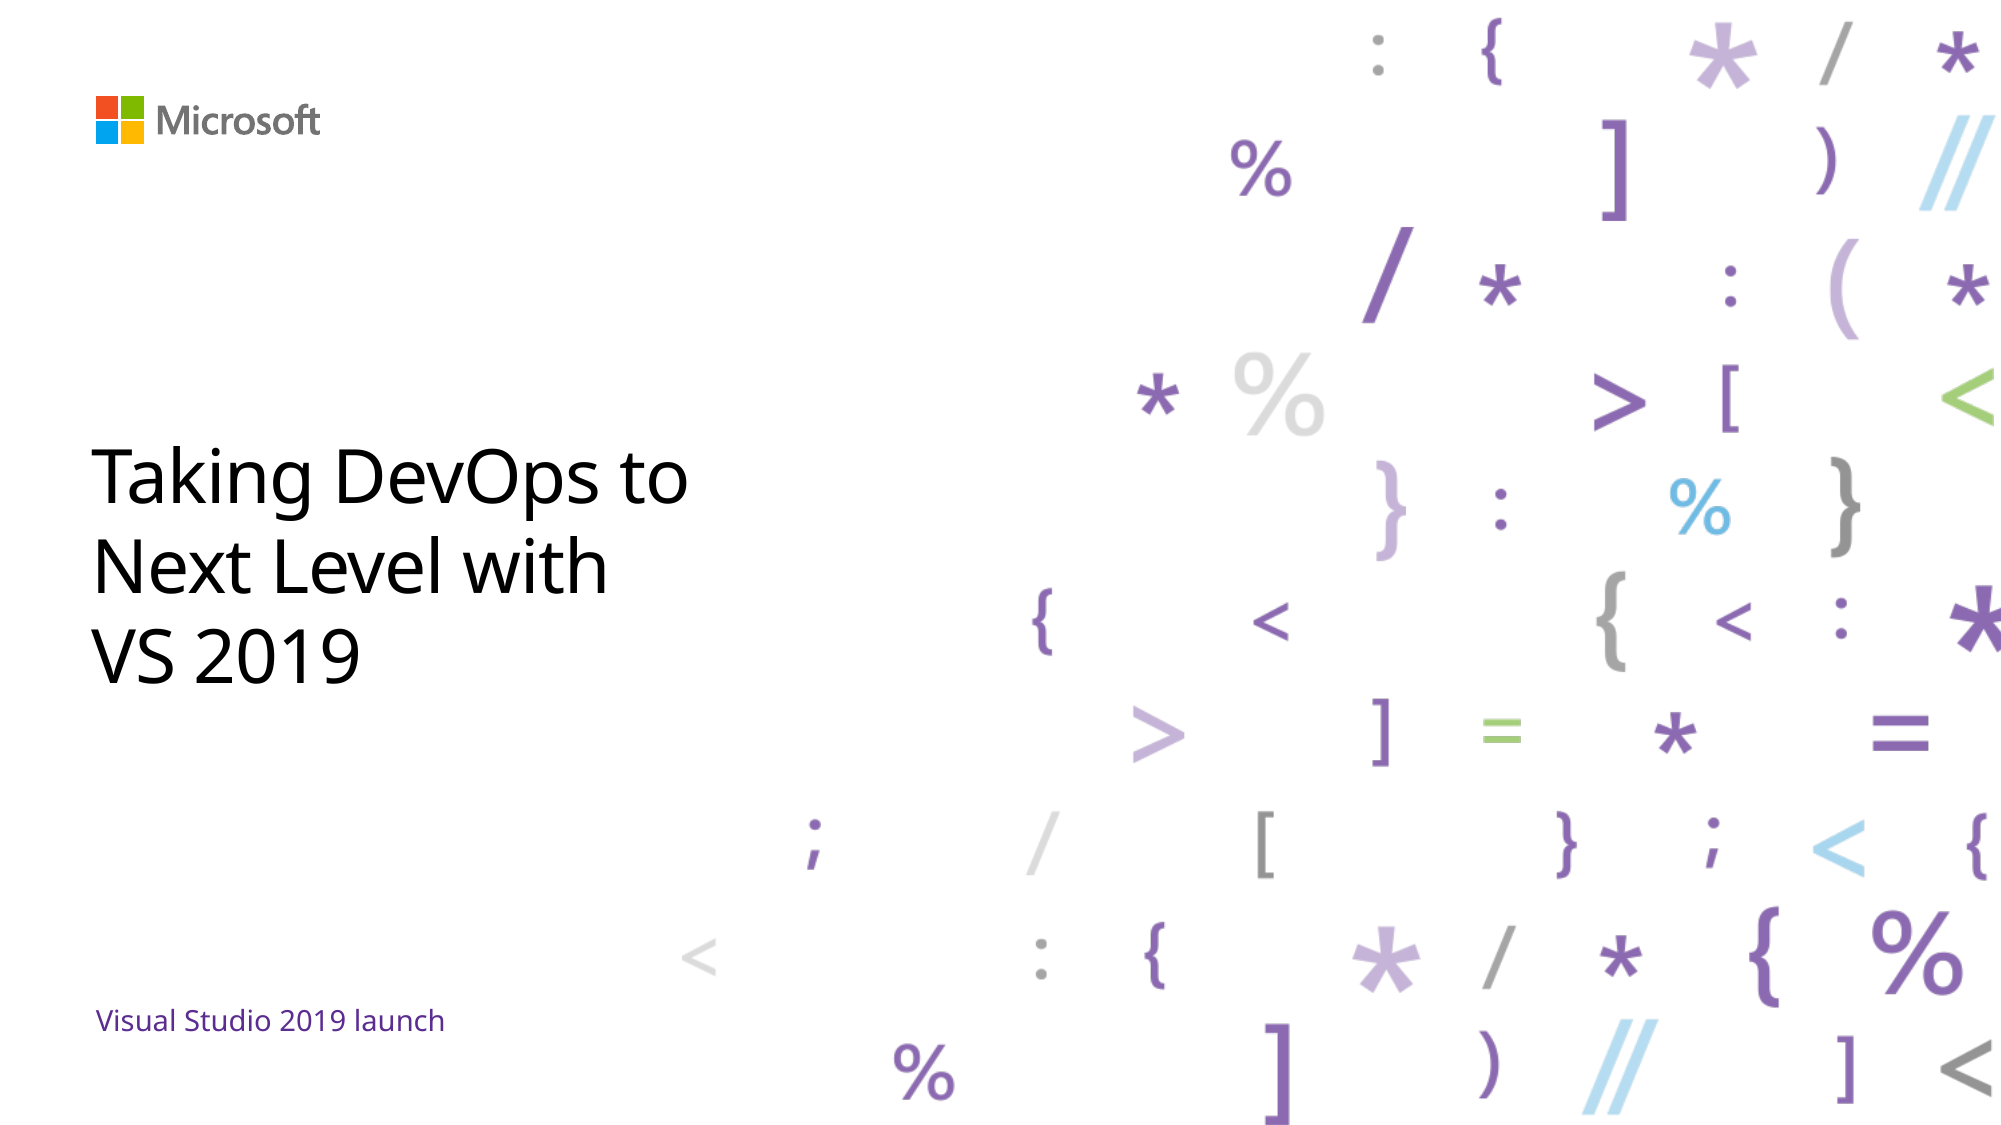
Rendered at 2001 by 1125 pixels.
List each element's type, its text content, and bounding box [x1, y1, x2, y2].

title Taking DevOps to Next Level with VS 2019 [91, 426, 1000, 699]
